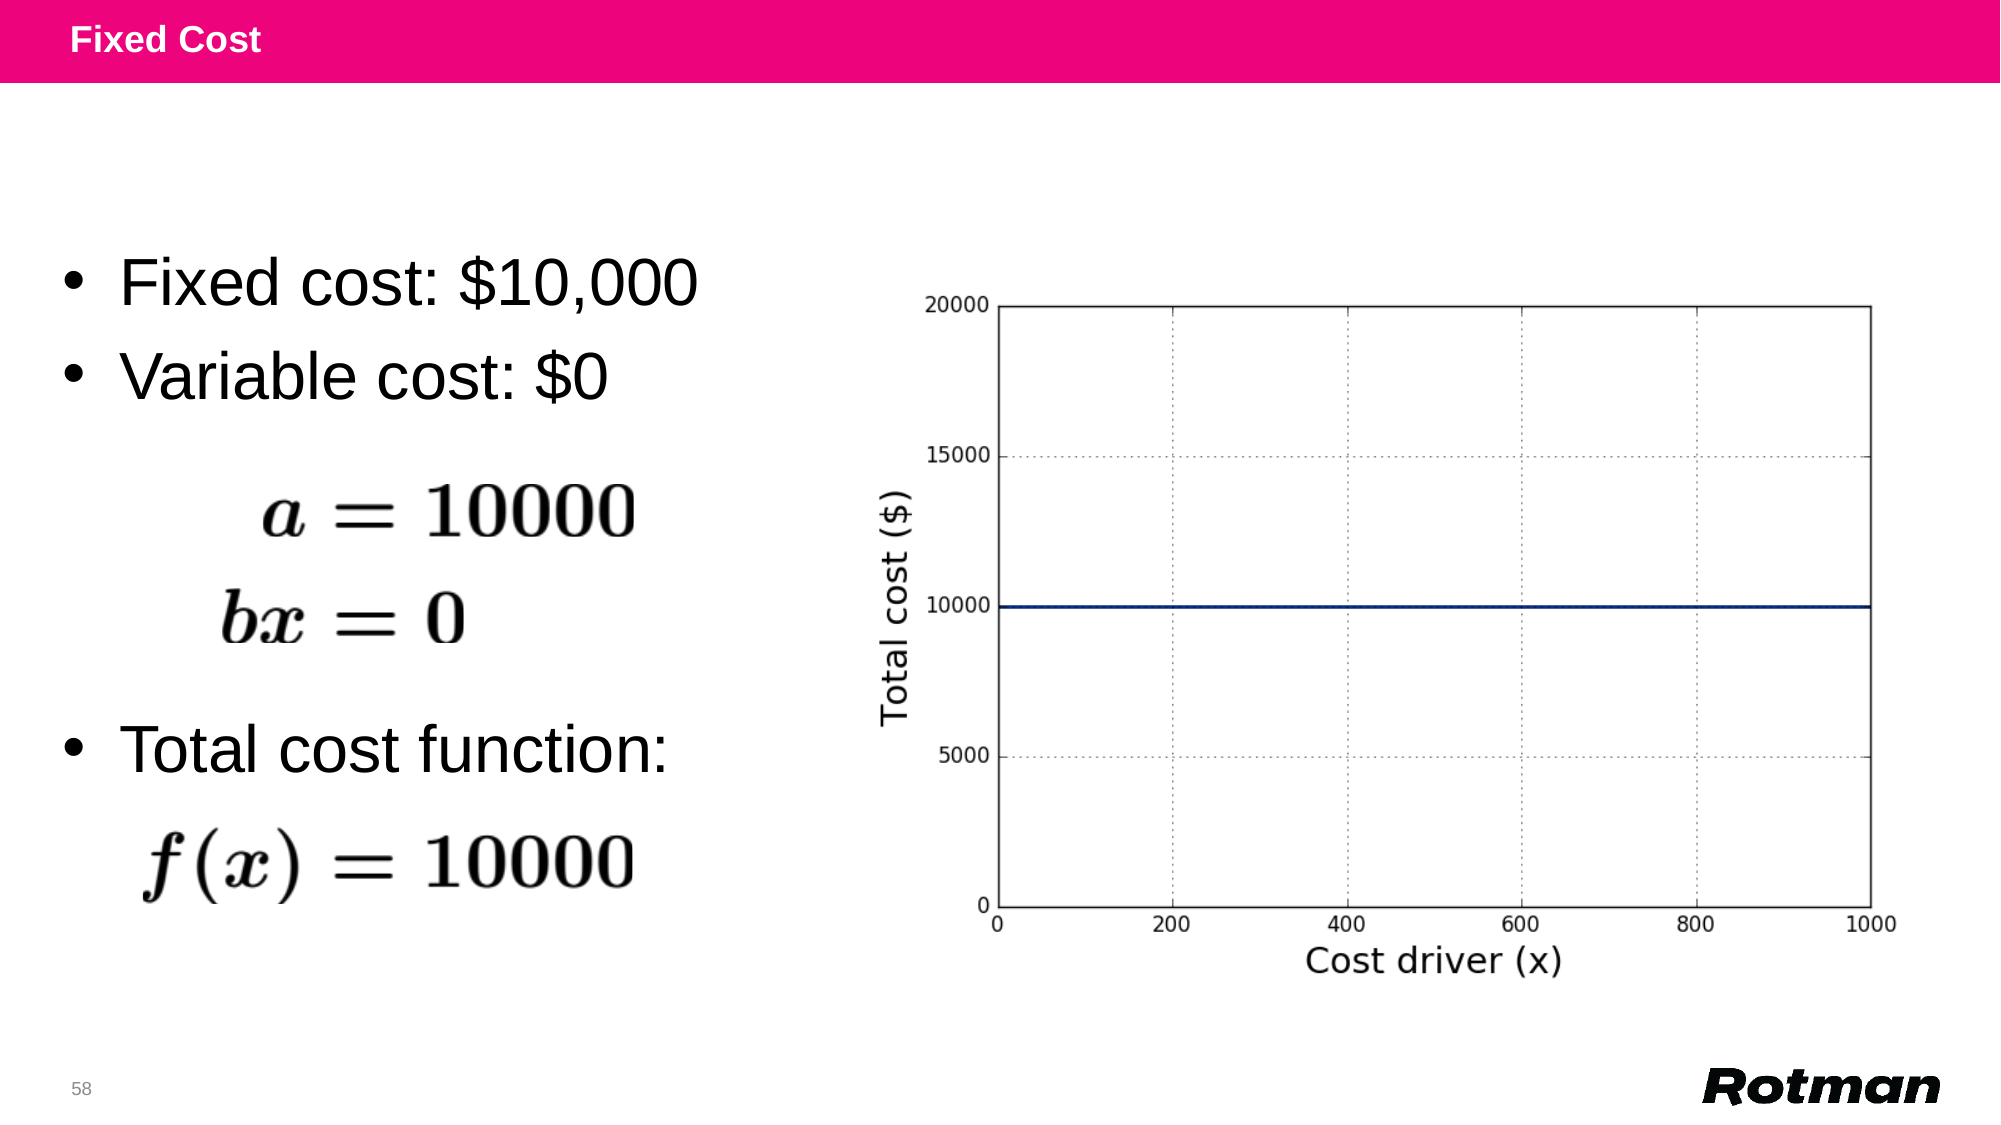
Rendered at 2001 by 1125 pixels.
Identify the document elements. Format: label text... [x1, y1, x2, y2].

picture [1702, 1082, 1940, 1106]
picture [857, 231, 1983, 982]
picture [221, 587, 464, 643]
subtitle Fixed Cost [55, 0, 1630, 79]
picture [262, 483, 634, 537]
slide_number 58 [39, 761, 118, 1125]
picture [142, 825, 633, 904]
text_box Fixed cost: $10,000 Variable cost: $0 Total cost function: [47, 231, 1953, 1082]
